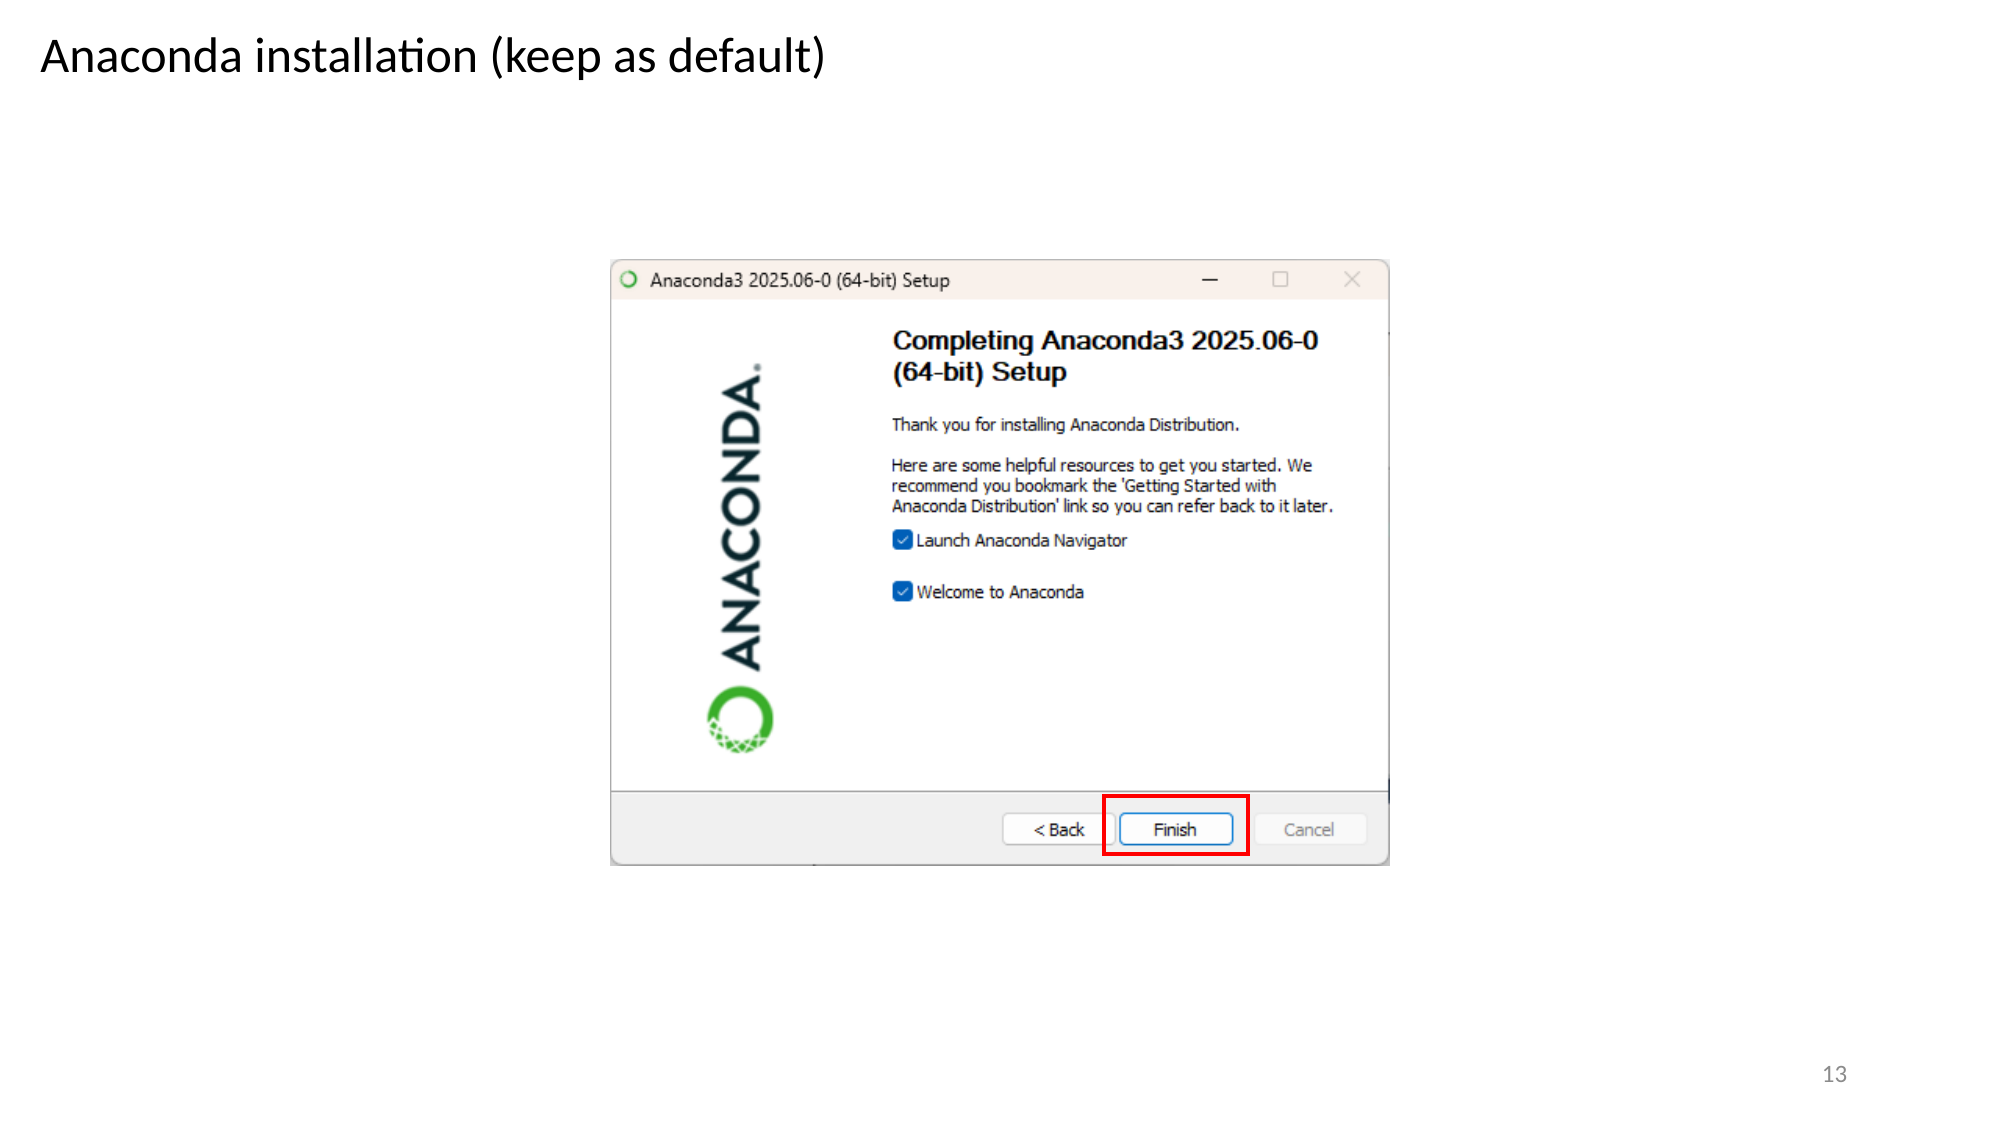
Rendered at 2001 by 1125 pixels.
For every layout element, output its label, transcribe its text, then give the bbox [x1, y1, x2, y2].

slide_number 13 [1412, 1042, 1863, 1103]
text_box Anaconda installation (keep as default) [25, 14, 873, 90]
picture [610, 259, 1390, 866]
